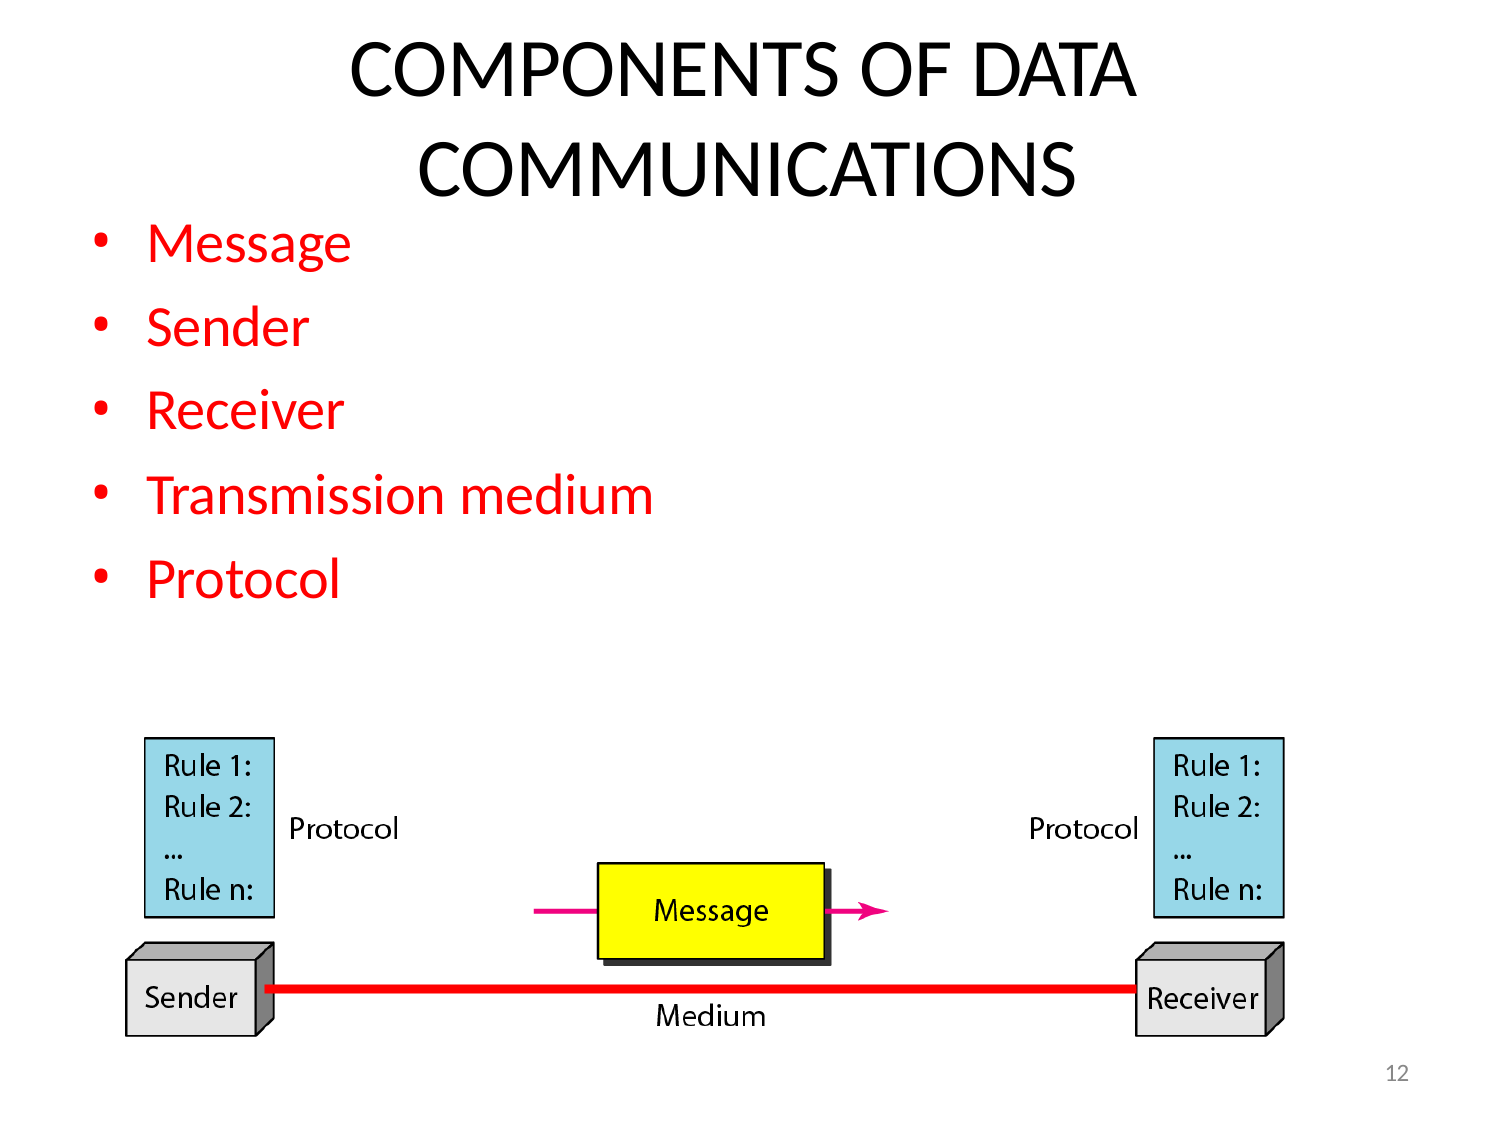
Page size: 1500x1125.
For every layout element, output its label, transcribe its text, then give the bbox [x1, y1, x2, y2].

text_box Message Sender Receiver Transmission medium Protocol [87, 187, 664, 610]
title COMPONENTS OF DATA COMMUNICATIONS [347, 11, 1152, 214]
picture [124, 737, 1285, 1038]
slide_number 12 [1382, 1060, 1419, 1125]
